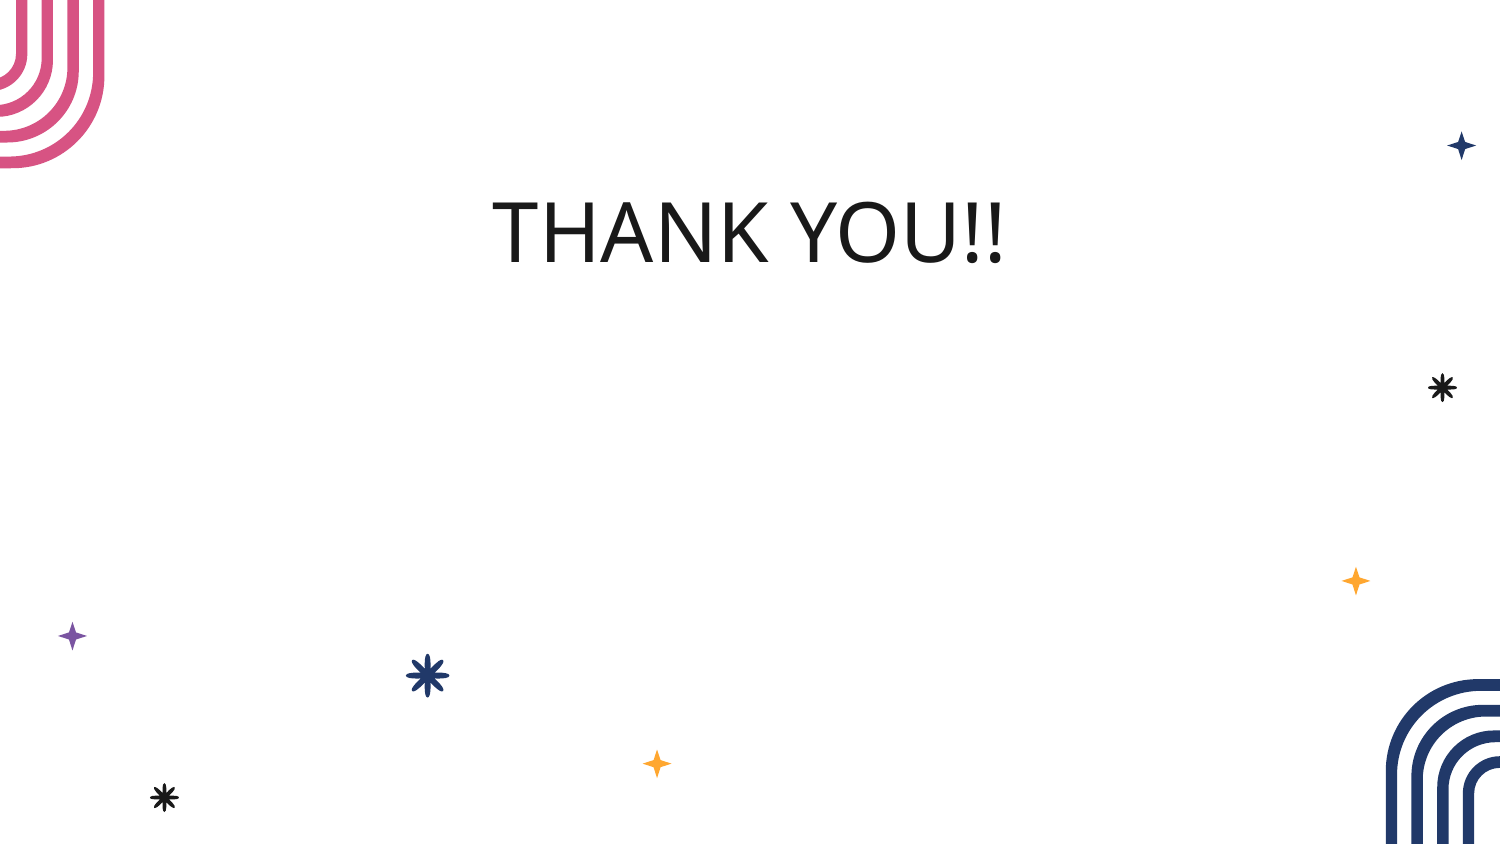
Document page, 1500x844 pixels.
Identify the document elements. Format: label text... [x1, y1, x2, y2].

title THANK YOU!! [118, 201, 1382, 296]
text_box [405, 653, 450, 698]
text_box [642, 749, 672, 779]
text_box [1341, 566, 1371, 596]
